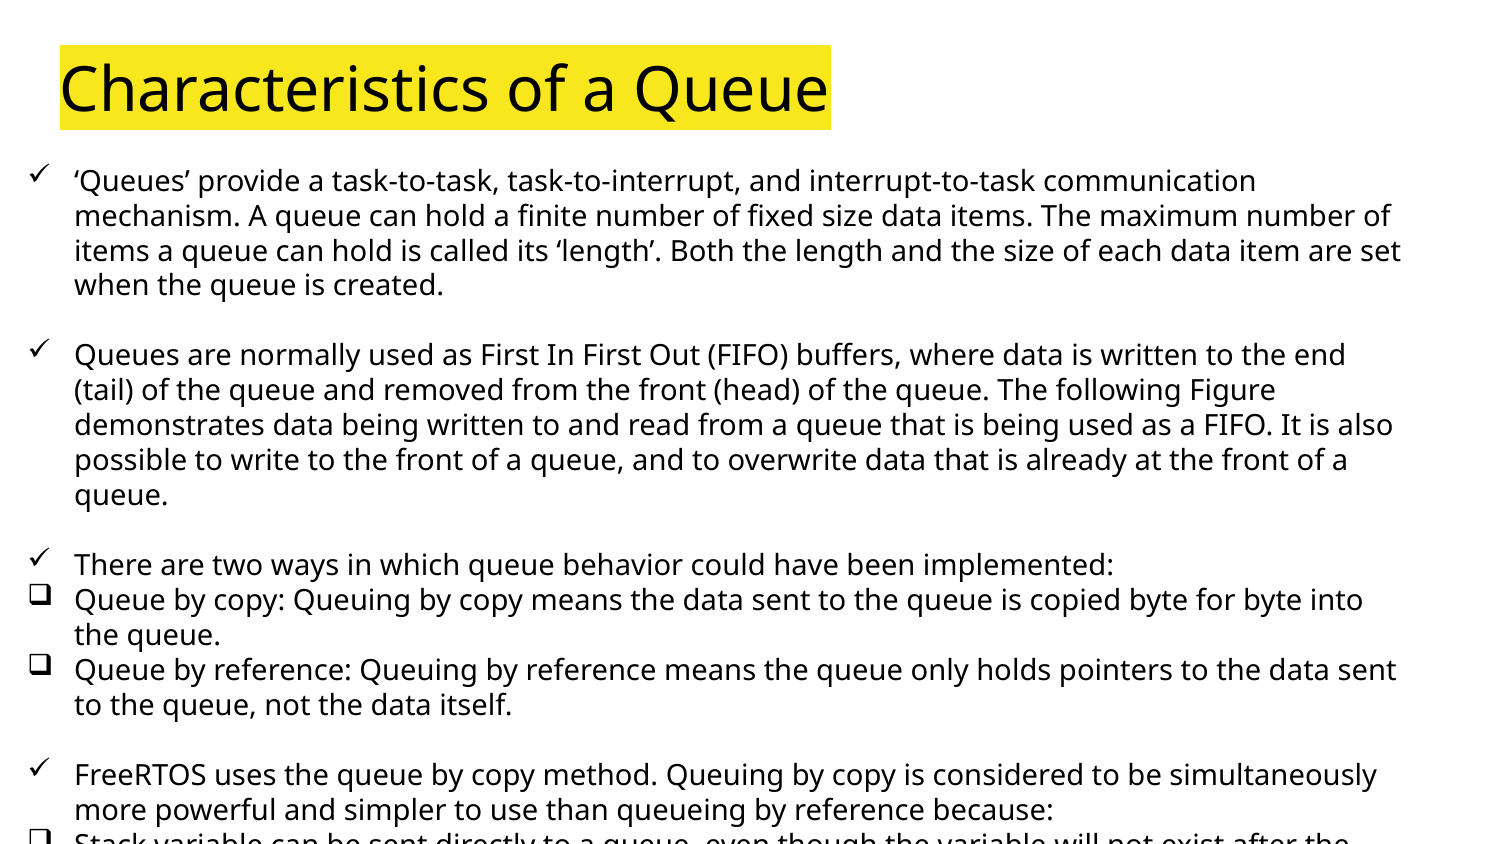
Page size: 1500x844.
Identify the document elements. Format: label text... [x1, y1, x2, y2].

text_box ‘Queues’ provide a task-to-task, task-to-interrupt, and interrupt-to-task communication mechanism. A queue can hold a finite number of fixed size data items. The maximum number of items a queue can hold is called its ‘length’. Both the length and the size of each data item are set when the queue is created. Queues are normally used as First In First Out (FIFO) buffers, where data is written to the end (tail) of the queue and removed from the front (head) of the queue. The following Figure demonstrates data being written to and read from a queue that is being used as a FIFO. It is also possible to write to the front of a queue, and to overwrite data that is already at the front of a queue. There are two ways in which queue behavior could have been implemented: Queue by copy: Queuing by copy means the data sent to the queue is copied byte for byte into the queue. Queue by reference: Queuing by reference means the queue only holds pointers to the data sent to the queue, not the data itself. FreeRTOS uses the queue by copy method. Queuing by copy is considered to be simultaneously more powerful and simpler to use than queueing by reference because: Stack variable can be sent directly to a queue, even though the variable will not exist after the function in which it is declared has exited. [12, 146, 1425, 823]
text_box Characteristics of a Queue [45, 34, 1443, 207]
